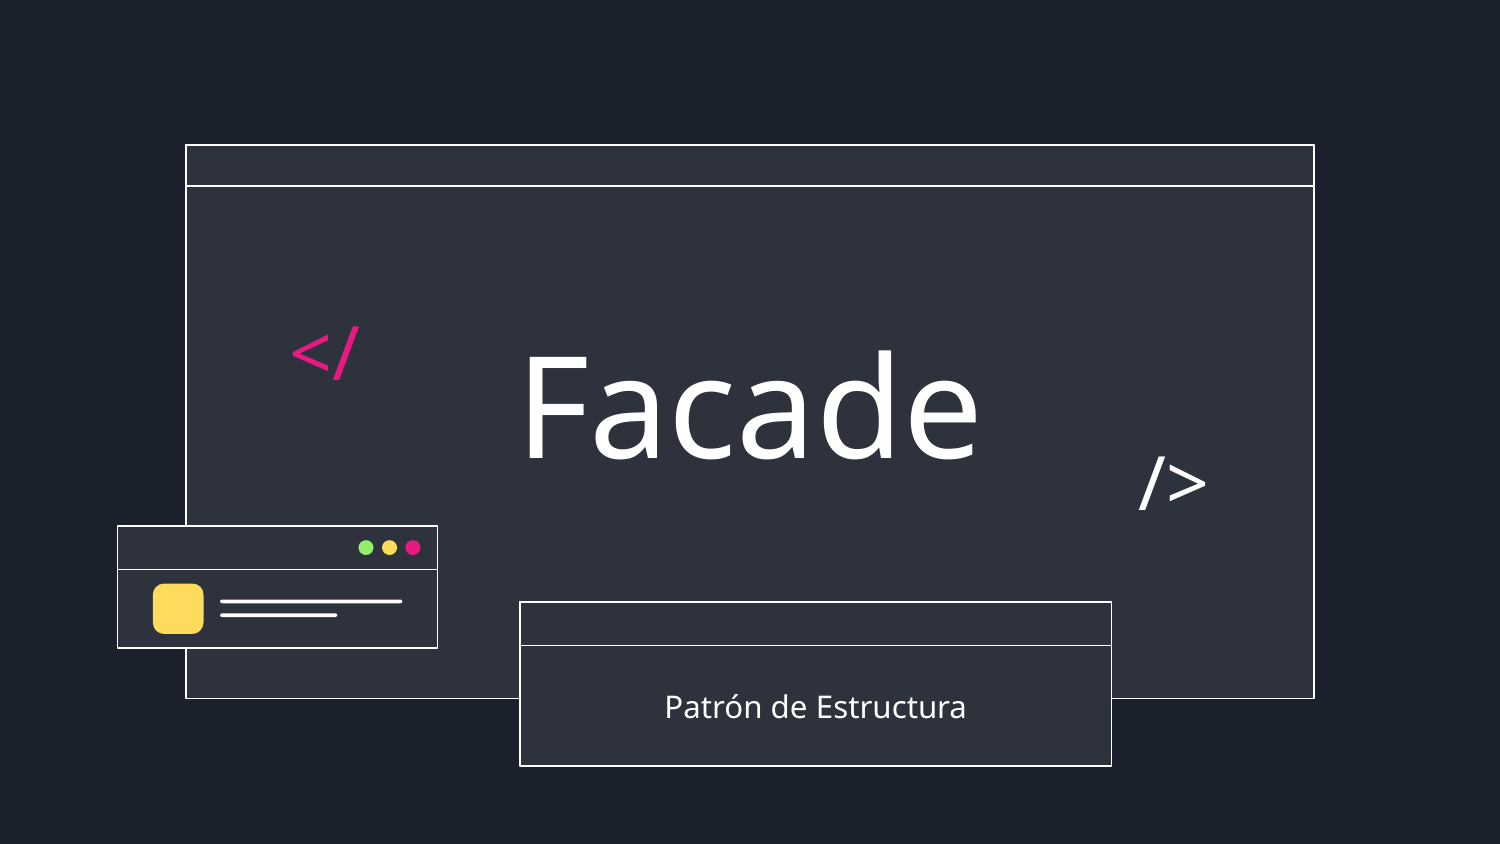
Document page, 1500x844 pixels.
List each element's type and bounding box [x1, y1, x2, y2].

text_box [185, 144, 1315, 699]
text_box [117, 525, 438, 649]
text_box [519, 601, 1112, 767]
